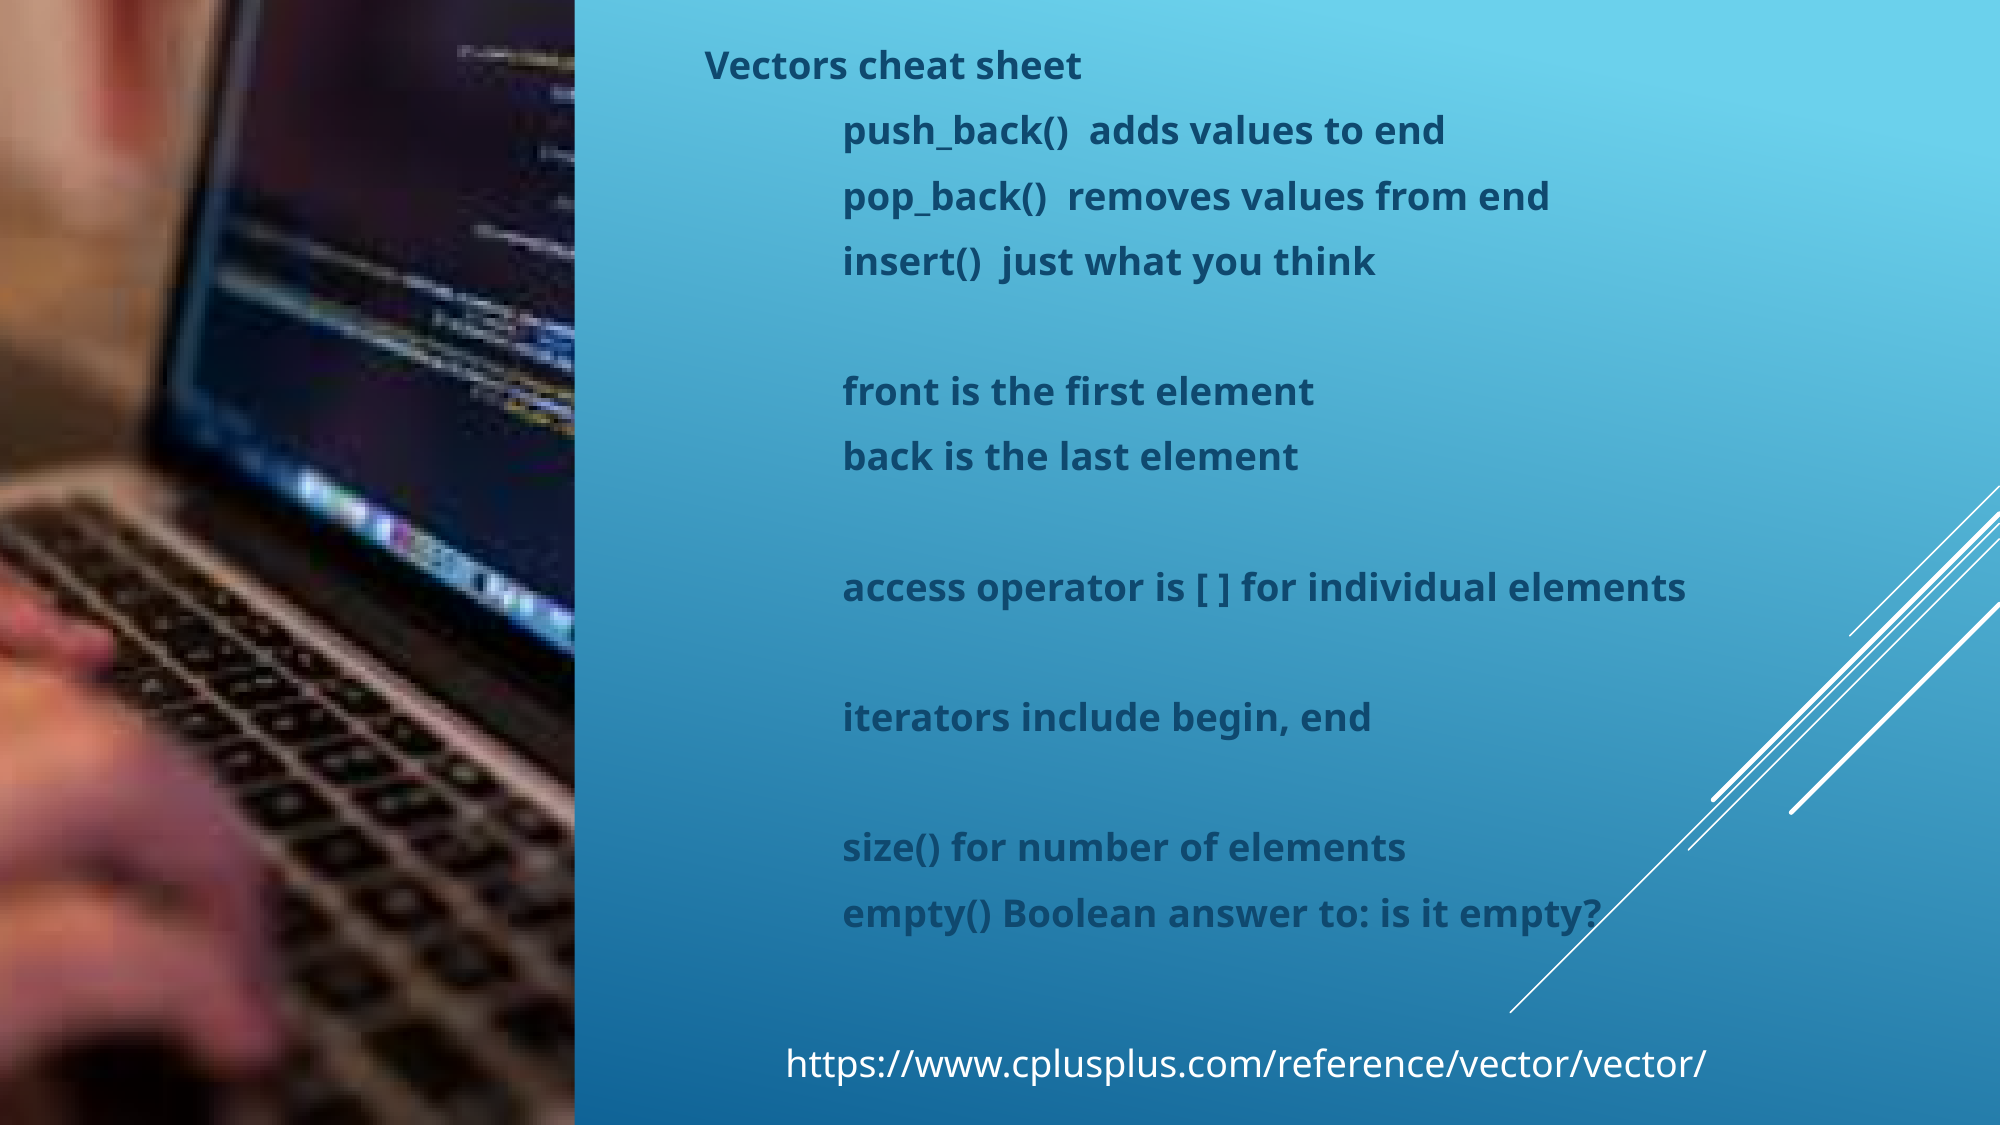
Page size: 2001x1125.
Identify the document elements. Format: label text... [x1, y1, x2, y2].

text_box https://www.cplusplus.com/reference/vector/vector/ [770, 1032, 1830, 1093]
list Vectors cheat sheet push_back() adds values to end pop_back() removes values from end insert() just what you think front is the first element back is the last element access operator is [ ] for individual elements iterators include begin, end size() for number of elements empty() Boolean answer to: is it empty? [689, 31, 1780, 1010]
picture [0, 0, 575, 1125]
